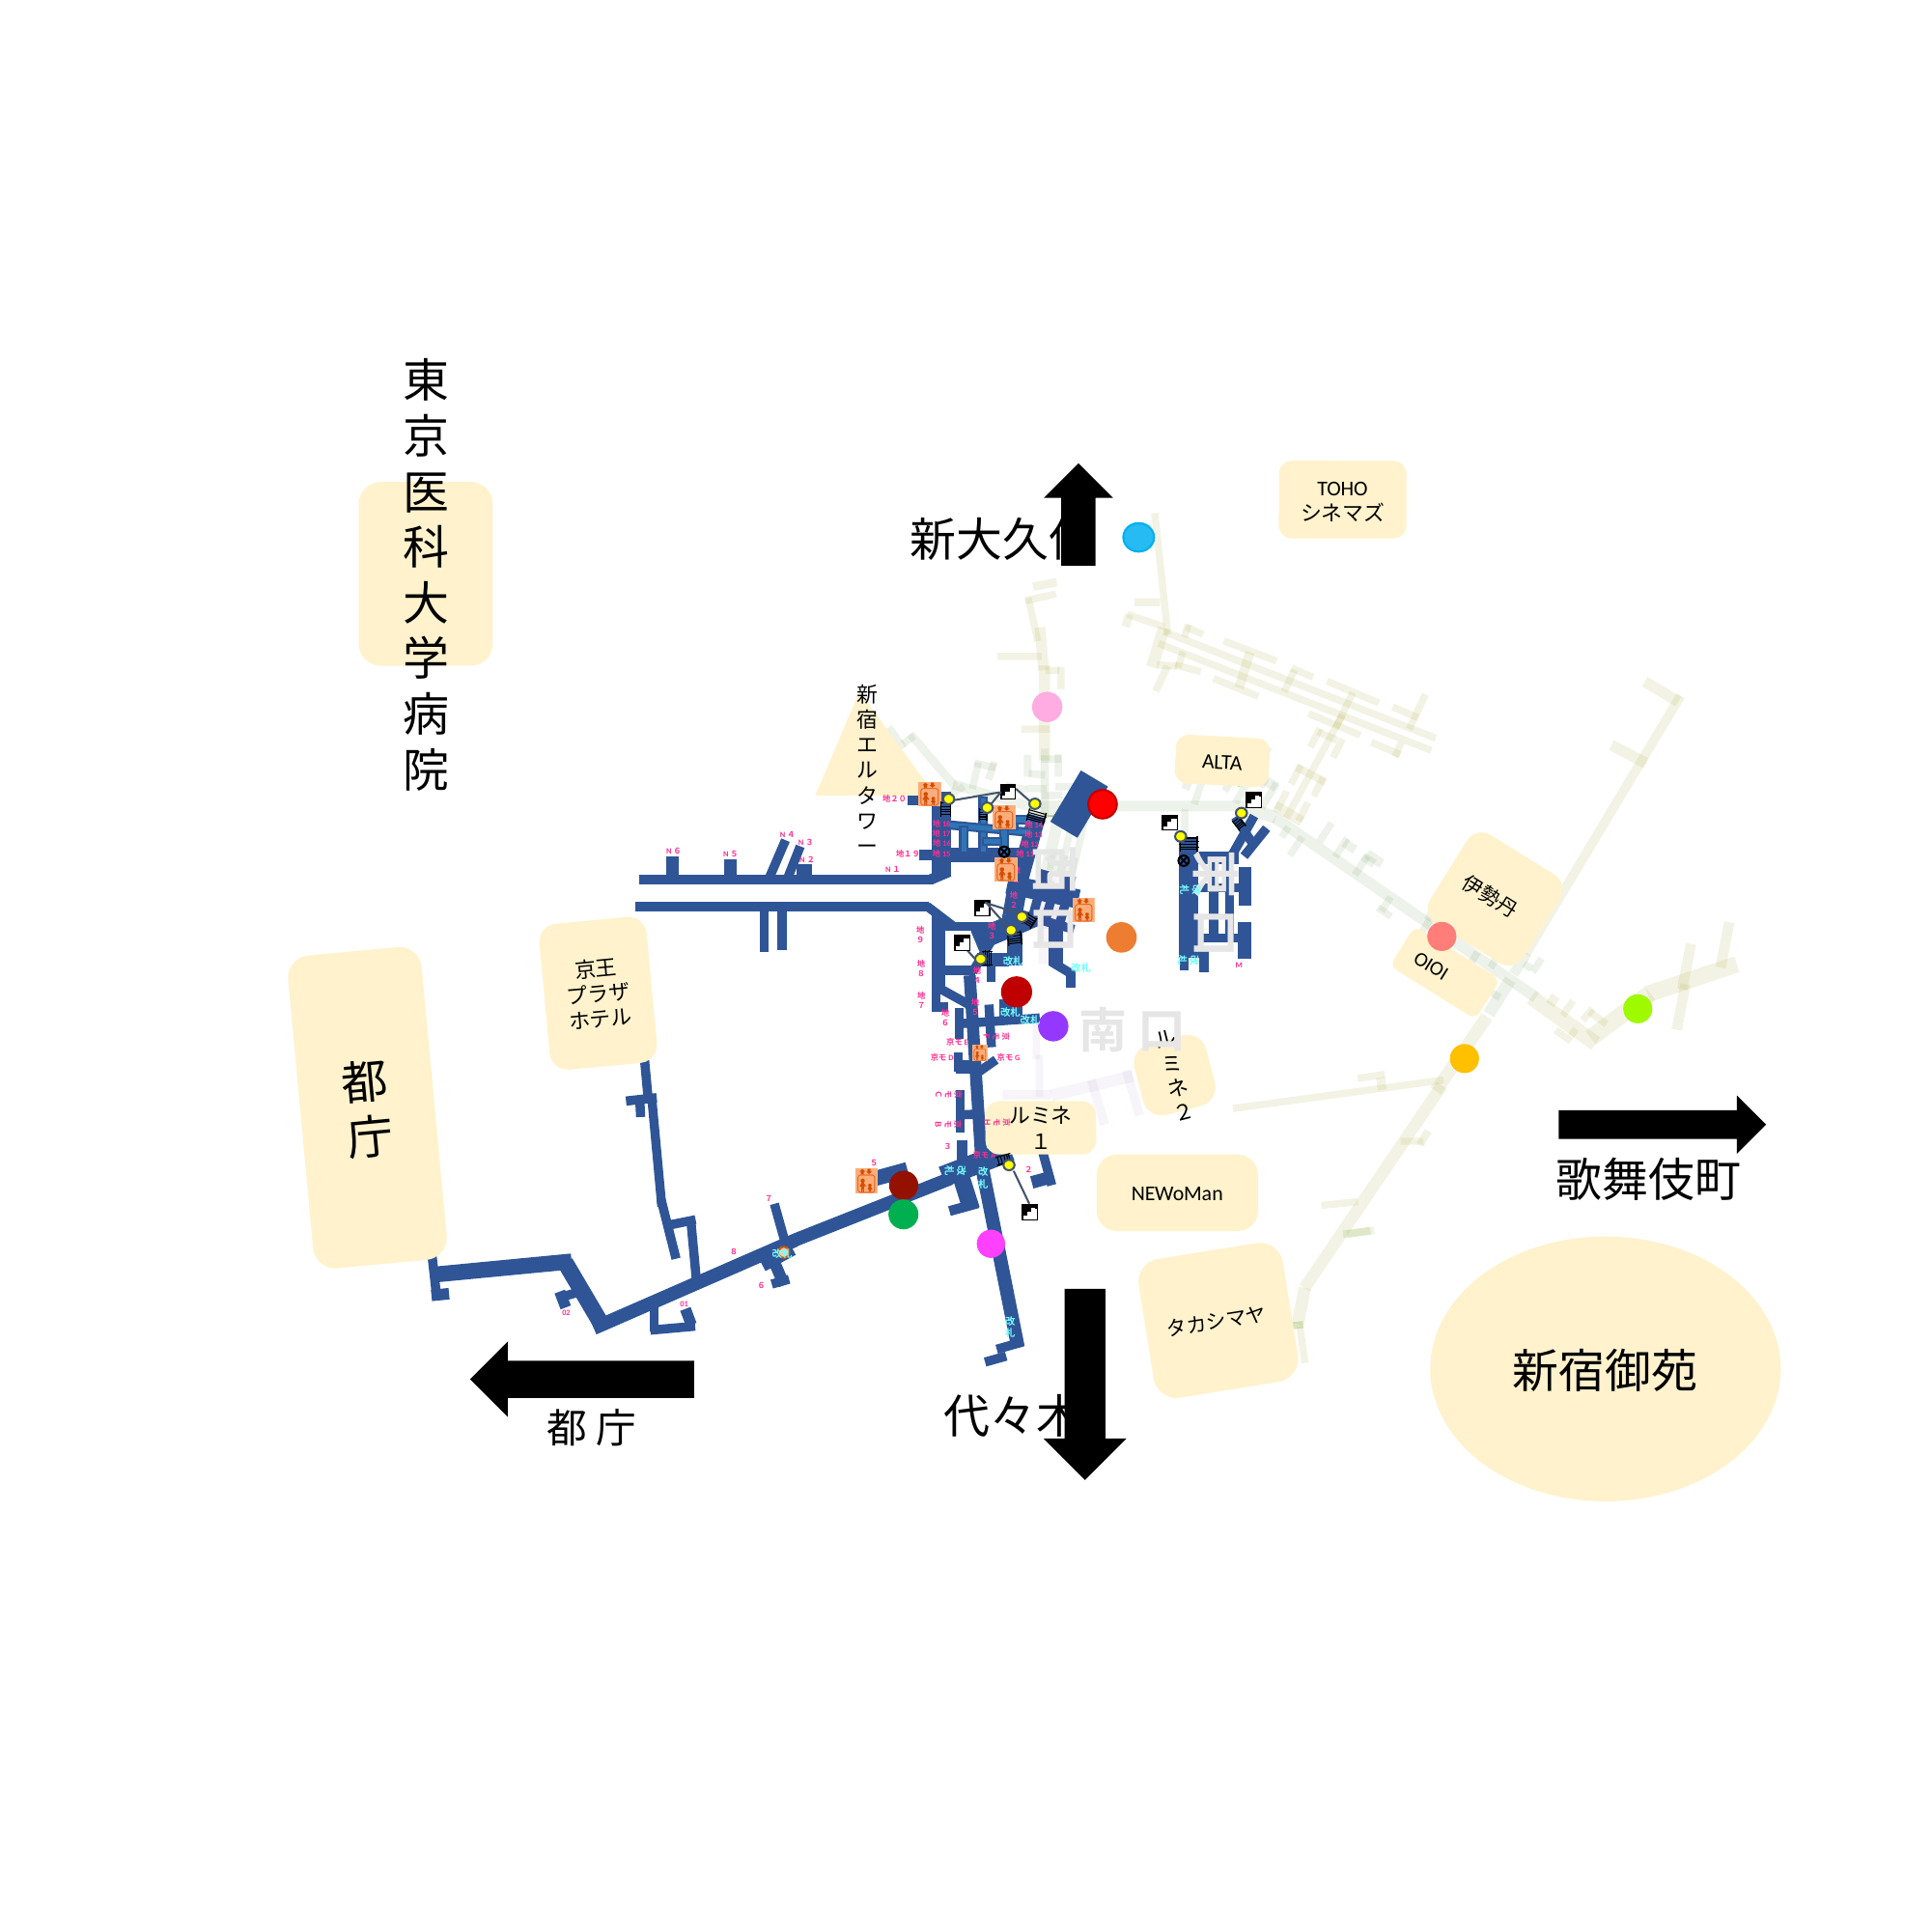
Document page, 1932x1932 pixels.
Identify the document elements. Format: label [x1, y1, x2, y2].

text_box [991, 792, 1001, 804]
text_box [1013, 1170, 1030, 1204]
text_box [933, 871, 1211, 1347]
text_box [1178, 854, 1190, 866]
text_box [300, 461, 1781, 1501]
text_box [1000, 784, 1016, 799]
text_box [974, 901, 990, 915]
text_box [982, 950, 994, 966]
text_box [938, 803, 954, 815]
picture [994, 857, 1018, 882]
text_box [976, 810, 990, 820]
text_box [1022, 1205, 1037, 1219]
text_box [984, 902, 1019, 913]
text_box [888, 522, 1653, 1258]
picture [993, 805, 1016, 829]
text_box [995, 1155, 1012, 1164]
text_box [1030, 806, 1043, 826]
text_box [987, 913, 1008, 927]
text_box [955, 936, 969, 950]
text_box [1232, 819, 1246, 828]
text_box [1181, 834, 1197, 854]
picture [855, 1168, 878, 1193]
text_box [1246, 793, 1261, 807]
text_box [1022, 915, 1036, 927]
text_box [962, 944, 975, 960]
text_box [950, 792, 1000, 801]
text_box [1016, 788, 1032, 803]
text_box [1007, 931, 1022, 946]
text_box [1162, 815, 1177, 829]
text_box [998, 846, 1010, 857]
